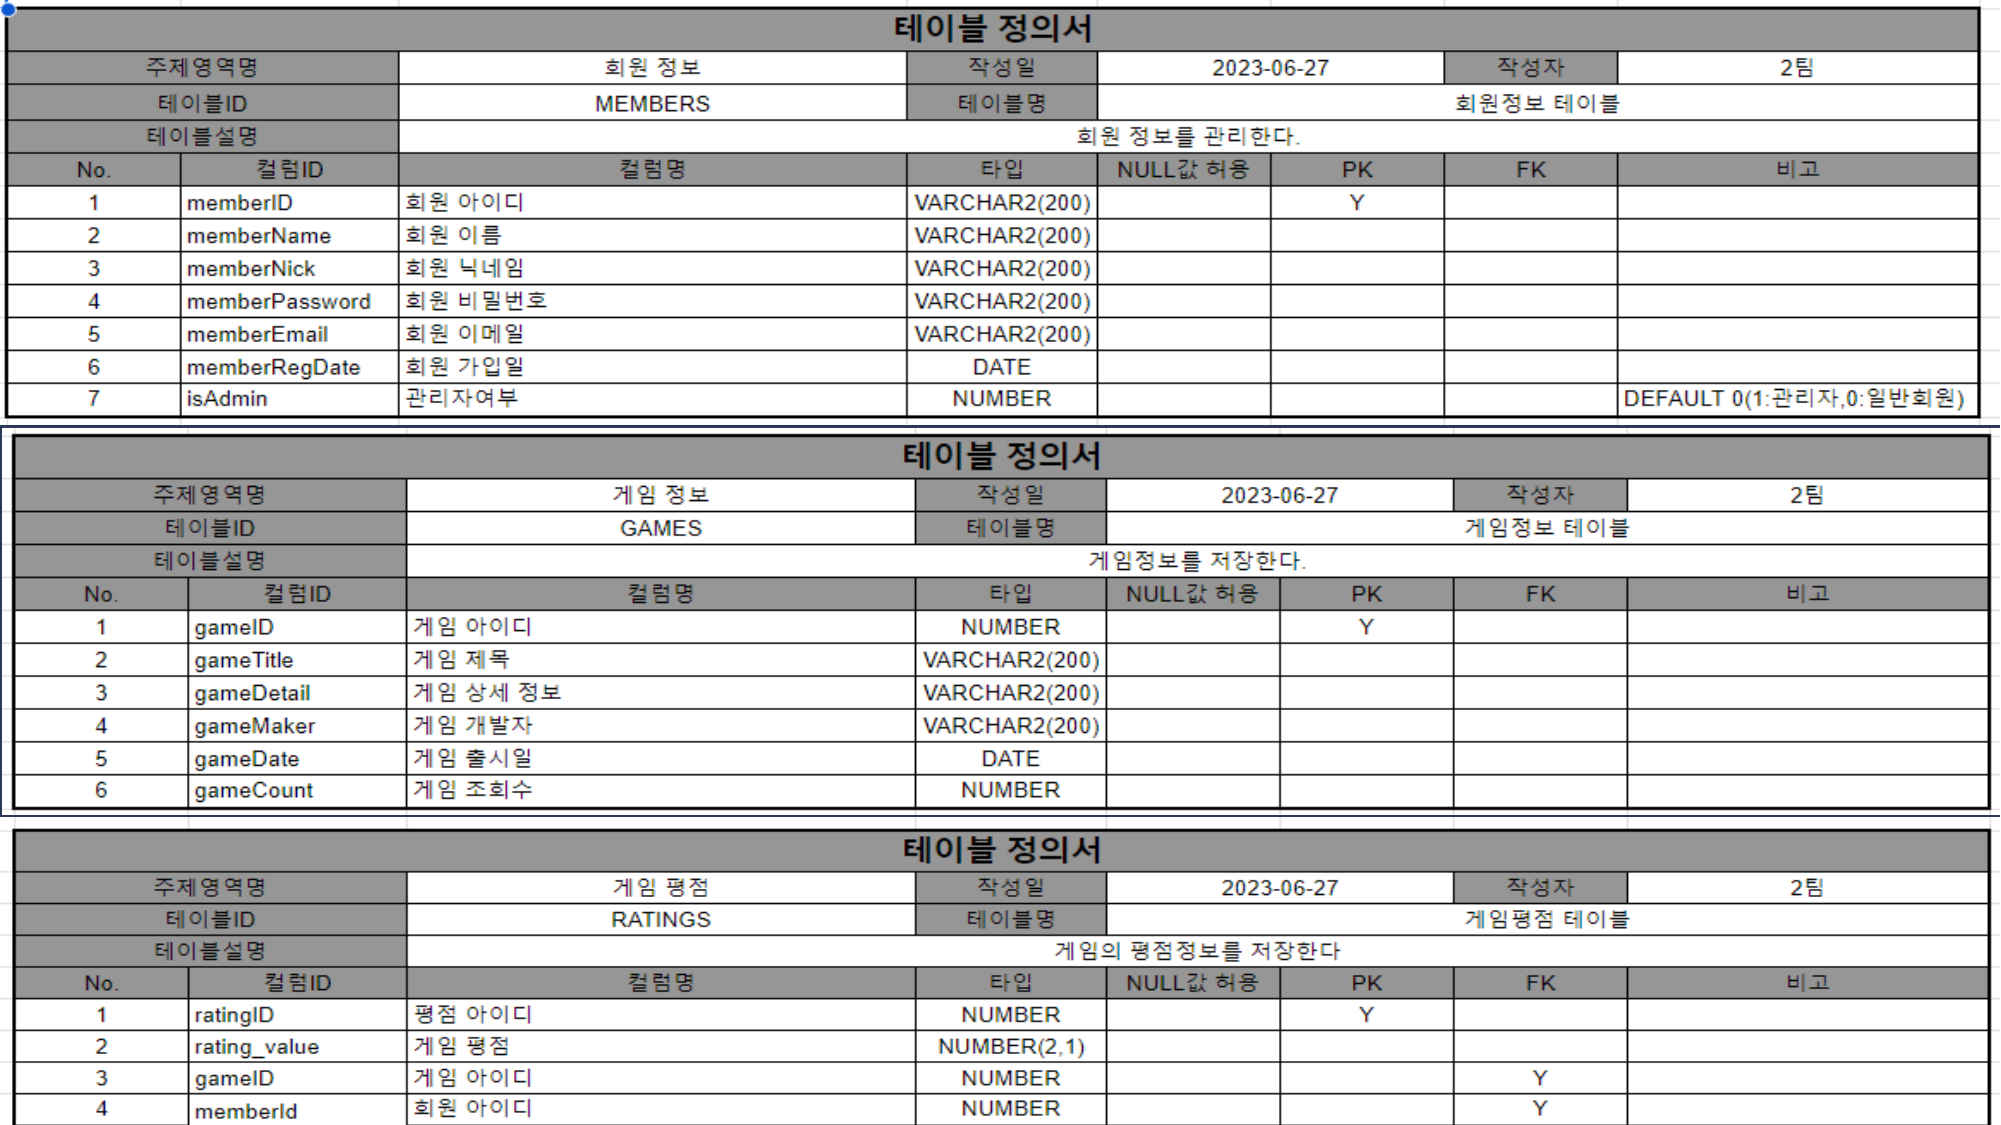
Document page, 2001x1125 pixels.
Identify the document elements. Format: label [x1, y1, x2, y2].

picture [0, 0, 2000, 425]
picture [2, 428, 2000, 815]
picture [0, 817, 2000, 1125]
text_box [0, 425, 73, 817]
